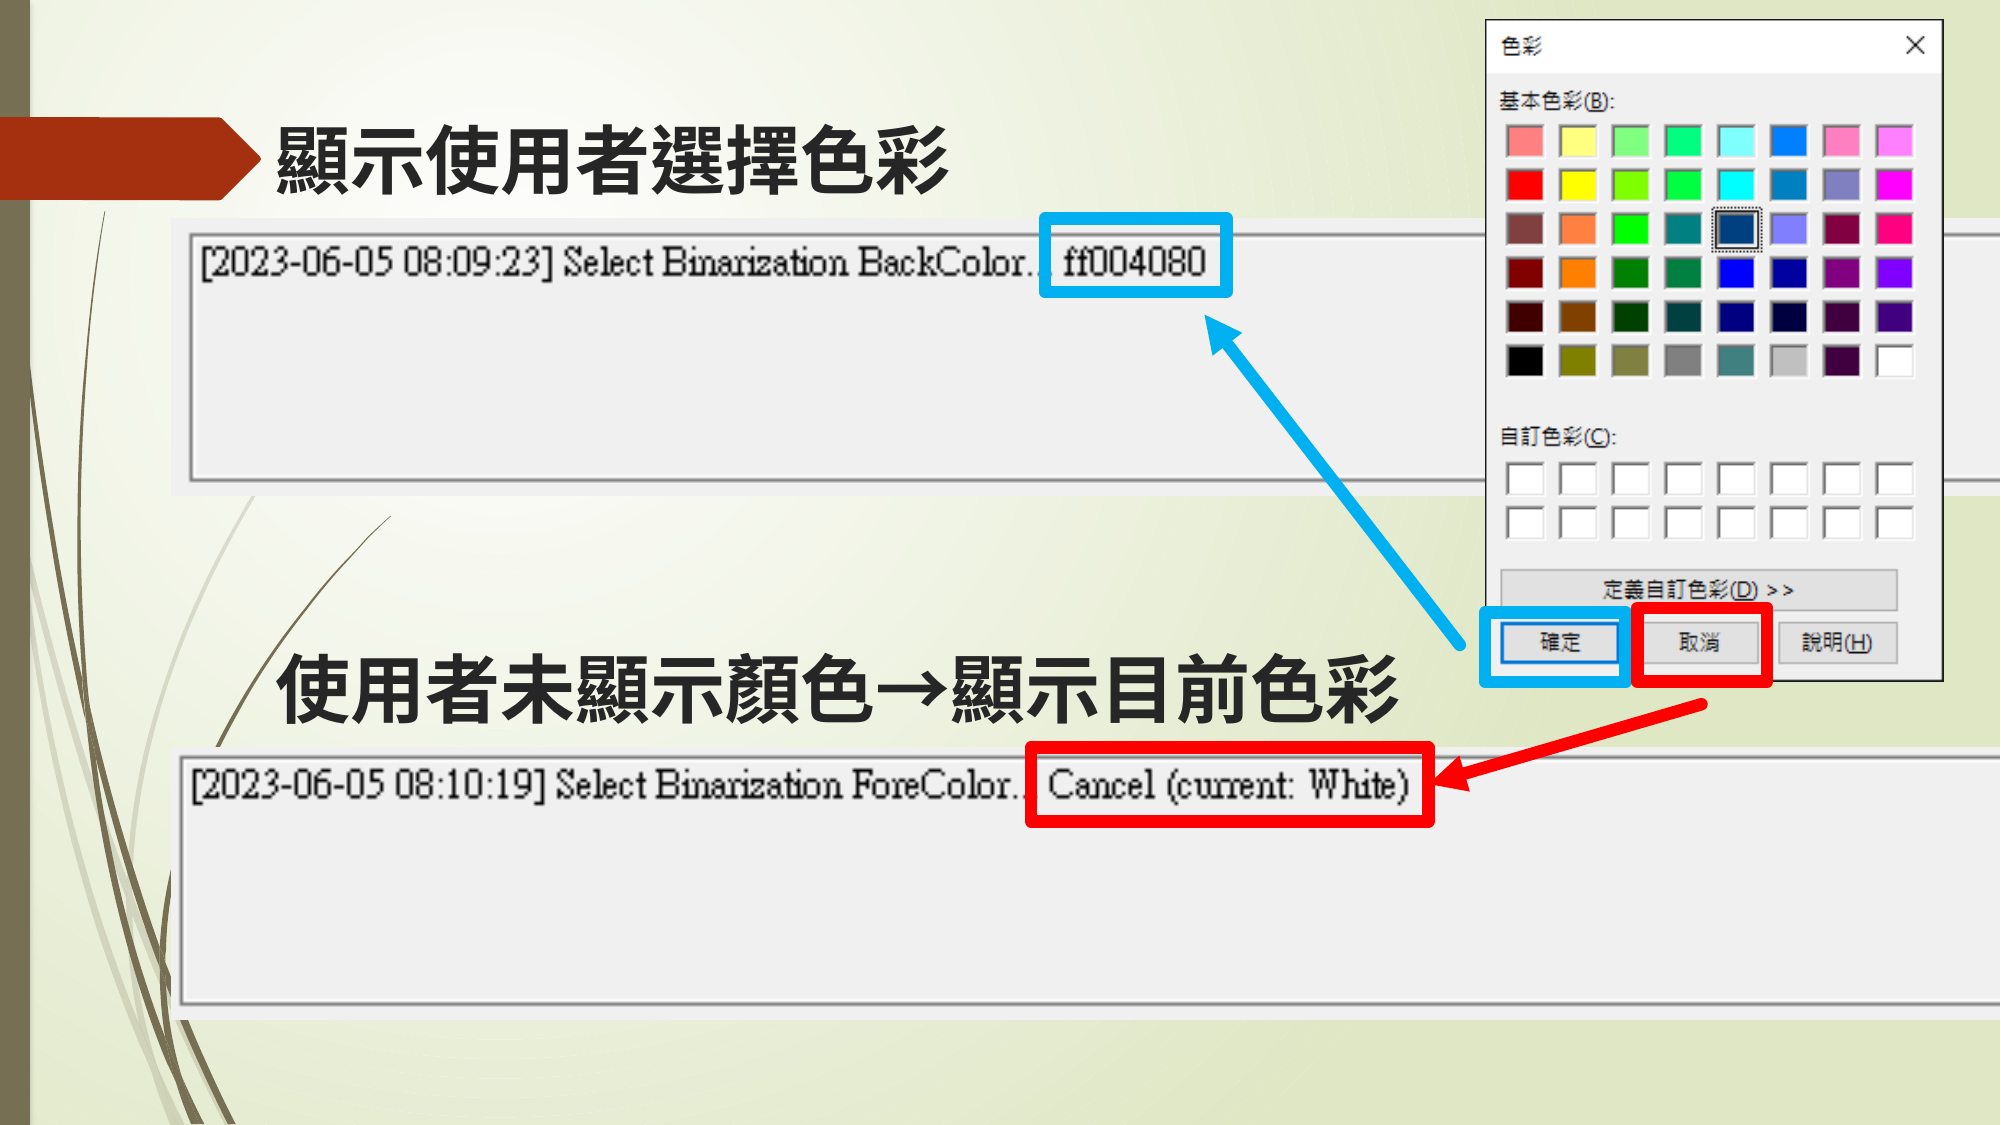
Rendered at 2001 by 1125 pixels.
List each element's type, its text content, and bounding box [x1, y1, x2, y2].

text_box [1204, 314, 1461, 646]
picture [171, 747, 2000, 1021]
text_box 使用者未顯示顏色→顯示目前色彩 [260, 634, 1910, 739]
picture [1052, 226, 1219, 285]
picture [1492, 620, 1618, 675]
picture [171, 18, 2000, 682]
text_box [1428, 703, 1702, 785]
text_box 顯示使用者選擇色彩 [260, 105, 1480, 209]
